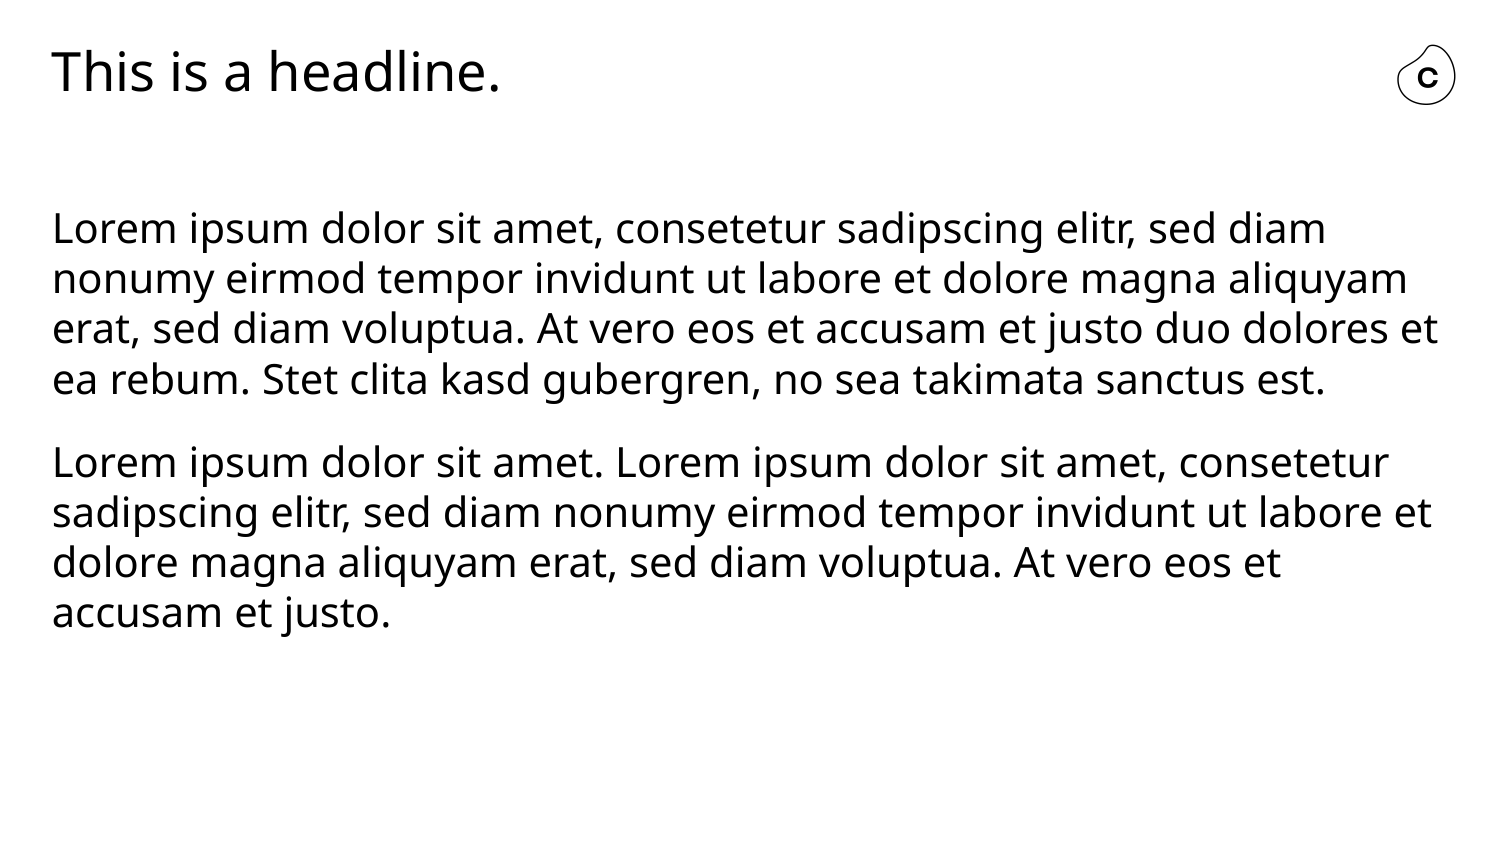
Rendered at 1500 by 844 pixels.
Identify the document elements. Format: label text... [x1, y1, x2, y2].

list Lorem ipsum dolor sit amet, consetetur sadipscing elitr, sed diam nonumy eirmod tempor invidunt ut labore et dolore magna aliquyam erat, sed diam voluptua. At vero eos et accusam et justo duo dolores et ea rebum. Stet clita kasd gubergren, no sea takimata sanctus est. Lorem ipsum dolor sit amet. Lorem ipsum dolor sit amet, consetetur sadipscing elitr, sed diam nonumy eirmod tempor invidunt ut labore et dolore magna aliquyam erat, sed diam voluptua. At vero eos et accusam et justo. [51, 202, 1449, 799]
title This is a headline. [51, 45, 1448, 171]
picture [1396, 43, 1457, 107]
